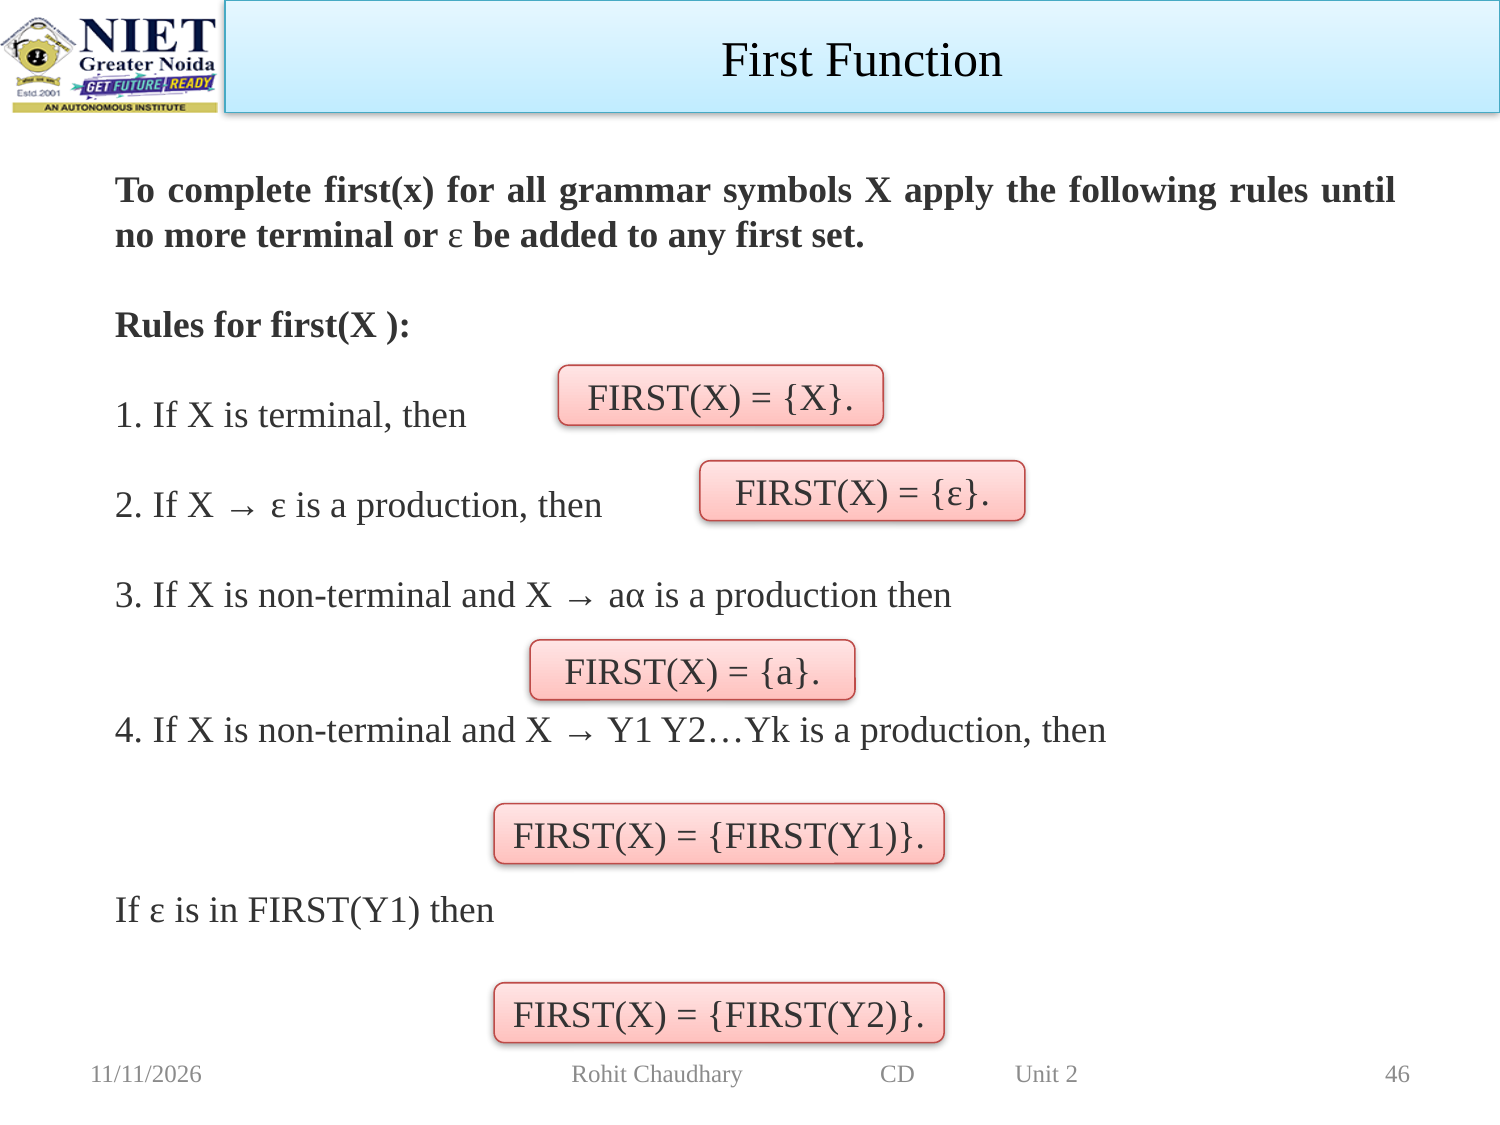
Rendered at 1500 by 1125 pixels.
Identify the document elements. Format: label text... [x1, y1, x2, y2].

text_box FIRST(X) = {ε}. [699, 459, 1026, 522]
list To complete first(x) for all grammar symbols X apply the following rules until no more terminal or ε be added to any first set. Rules for first(X ): 1. If X is terminal, then 2. If X → ε is a production, then 3. If X is non-terminal and X → aα is a production then 4. If X is non-terminal and X → Y1 Y2…Yk is a production, then If ε is in FIRST(Y1) then [99, 157, 1413, 1028]
text_box FIRST(X) = {a}. [529, 639, 856, 701]
text_box FIRST(X) = {FIRST(Y2)}. [493, 981, 945, 1044]
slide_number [75, 1042, 412, 1103]
text_box First Function [224, 0, 1500, 113]
footer Rohit Chaudhary CD Unit 2 [412, 1042, 1238, 1103]
slide_number 46 [1238, 1042, 1425, 1103]
text_box FIRST(X) = {X}. [557, 364, 885, 426]
picture [0, 16, 218, 113]
text_box FIRST(X) = {FIRST(Y1)}. [493, 802, 945, 865]
